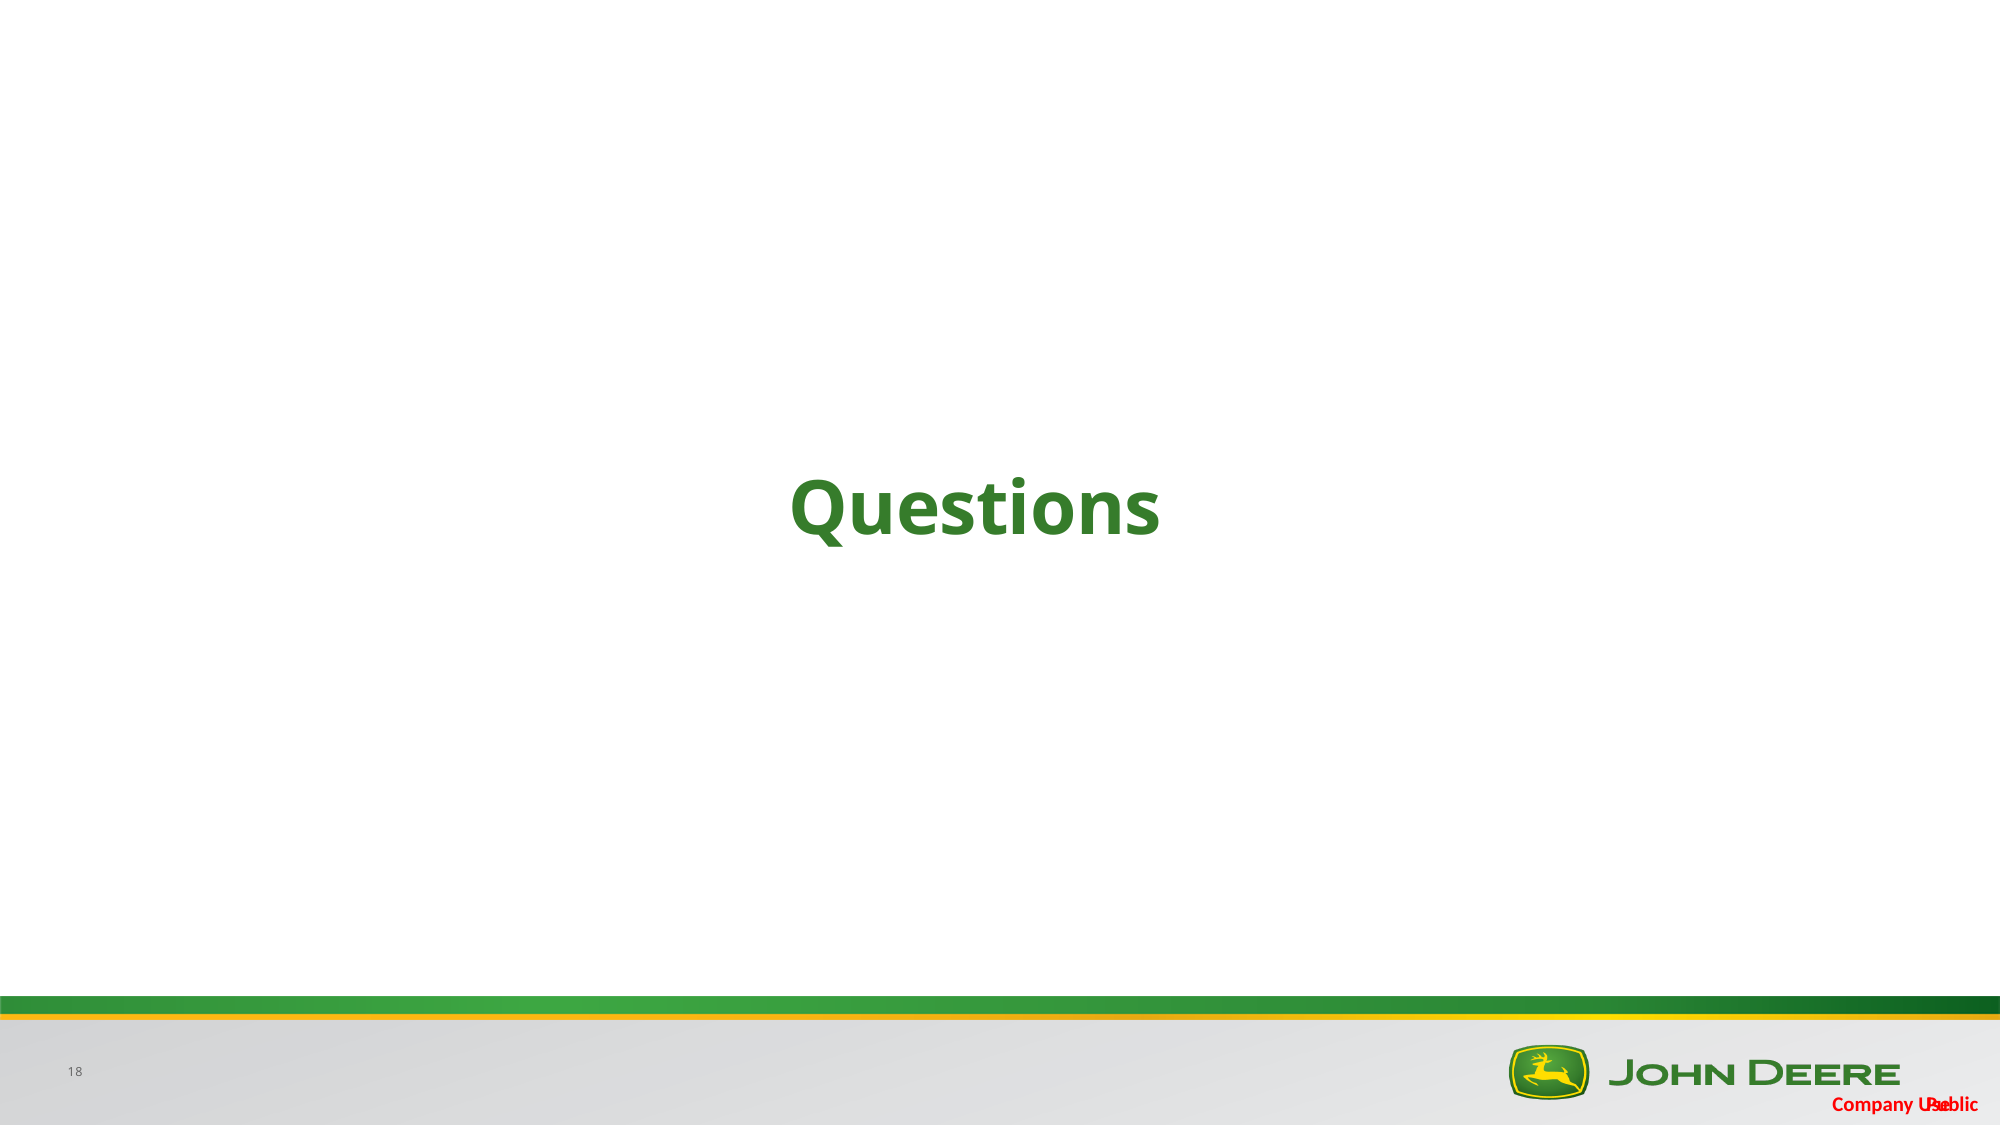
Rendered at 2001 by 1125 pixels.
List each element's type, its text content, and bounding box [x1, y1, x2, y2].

picture [0, 996, 2000, 1125]
title Questions [788, 509, 1212, 616]
